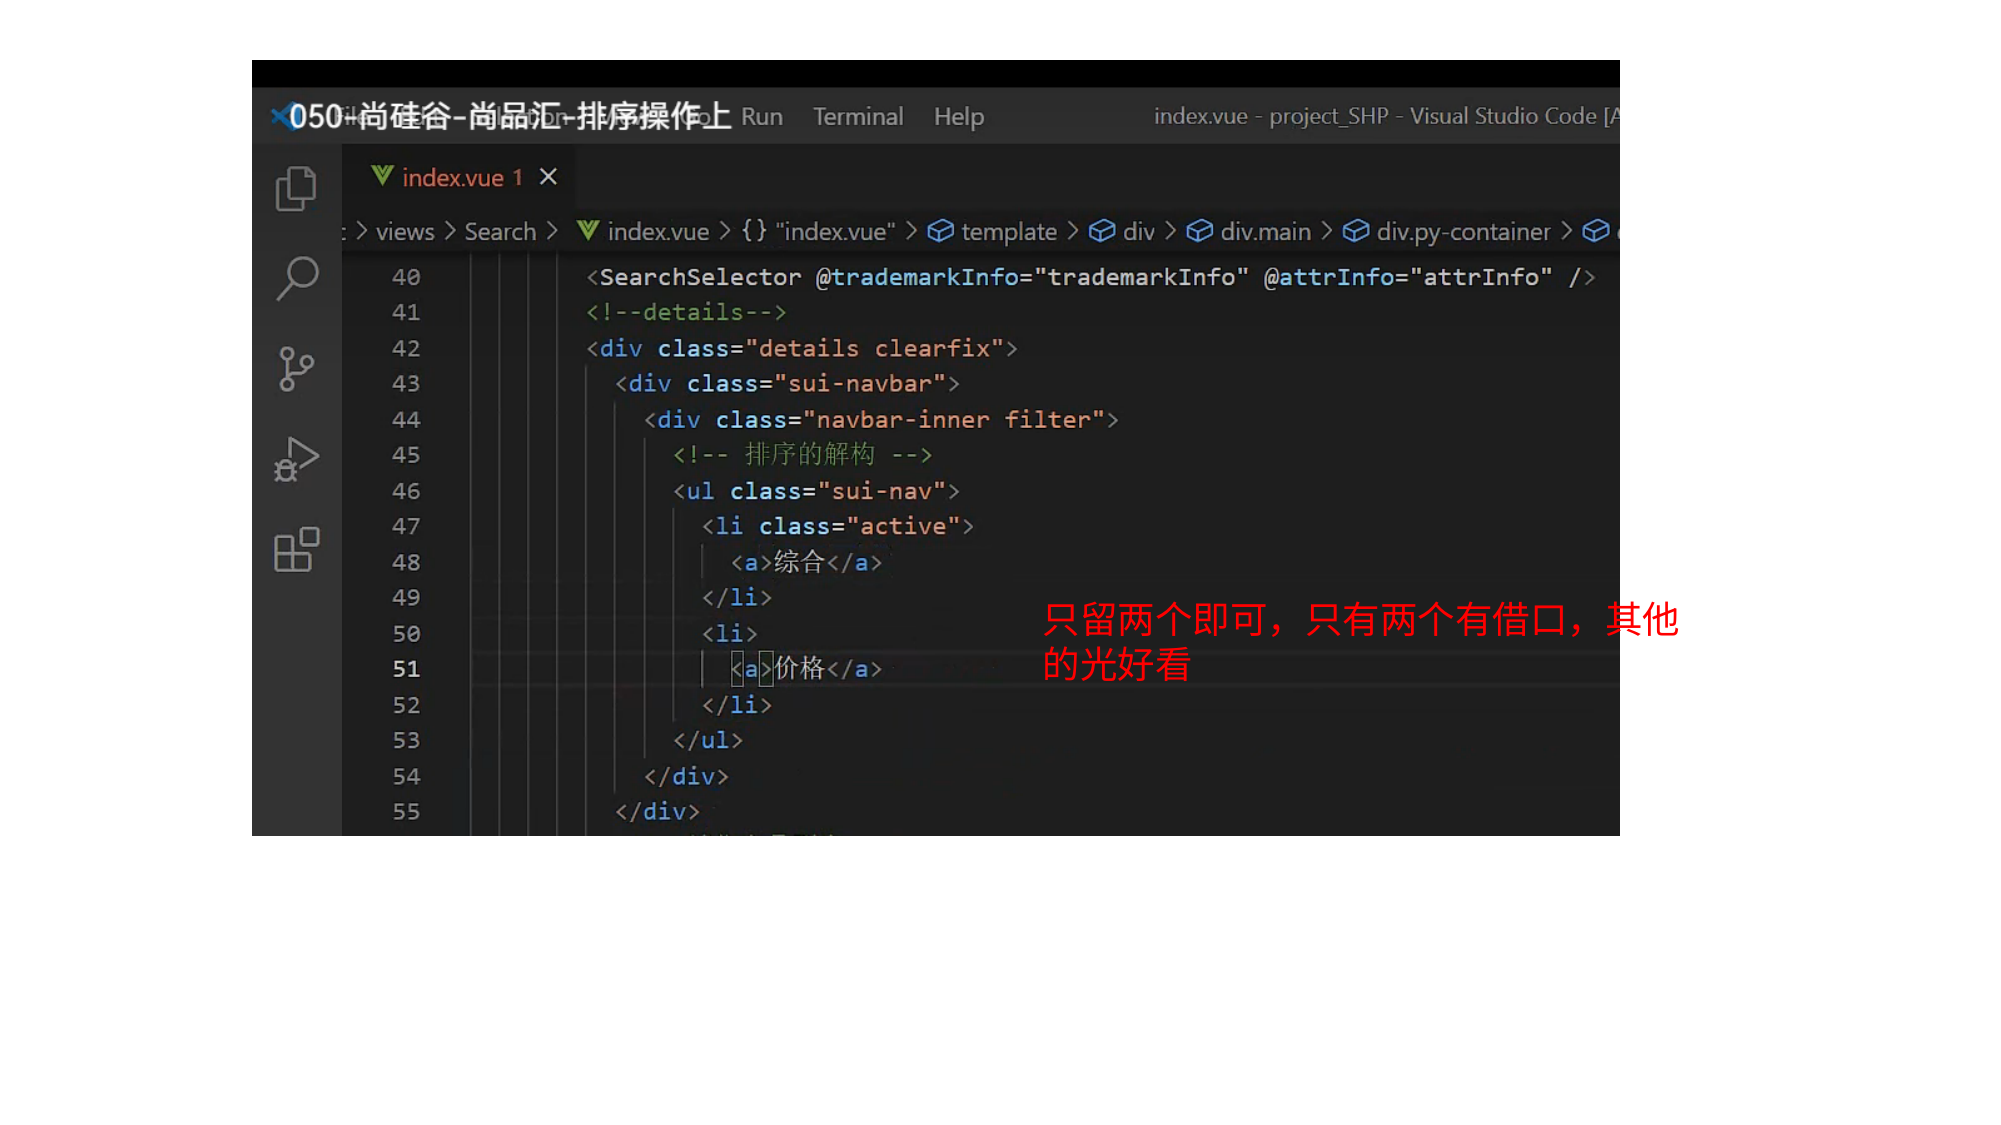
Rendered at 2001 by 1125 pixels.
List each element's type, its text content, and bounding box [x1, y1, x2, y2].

picture [252, 60, 1620, 836]
text_box 只留两个即可，只有两个有借口，其他的光好看 [1620, 589, 1719, 694]
